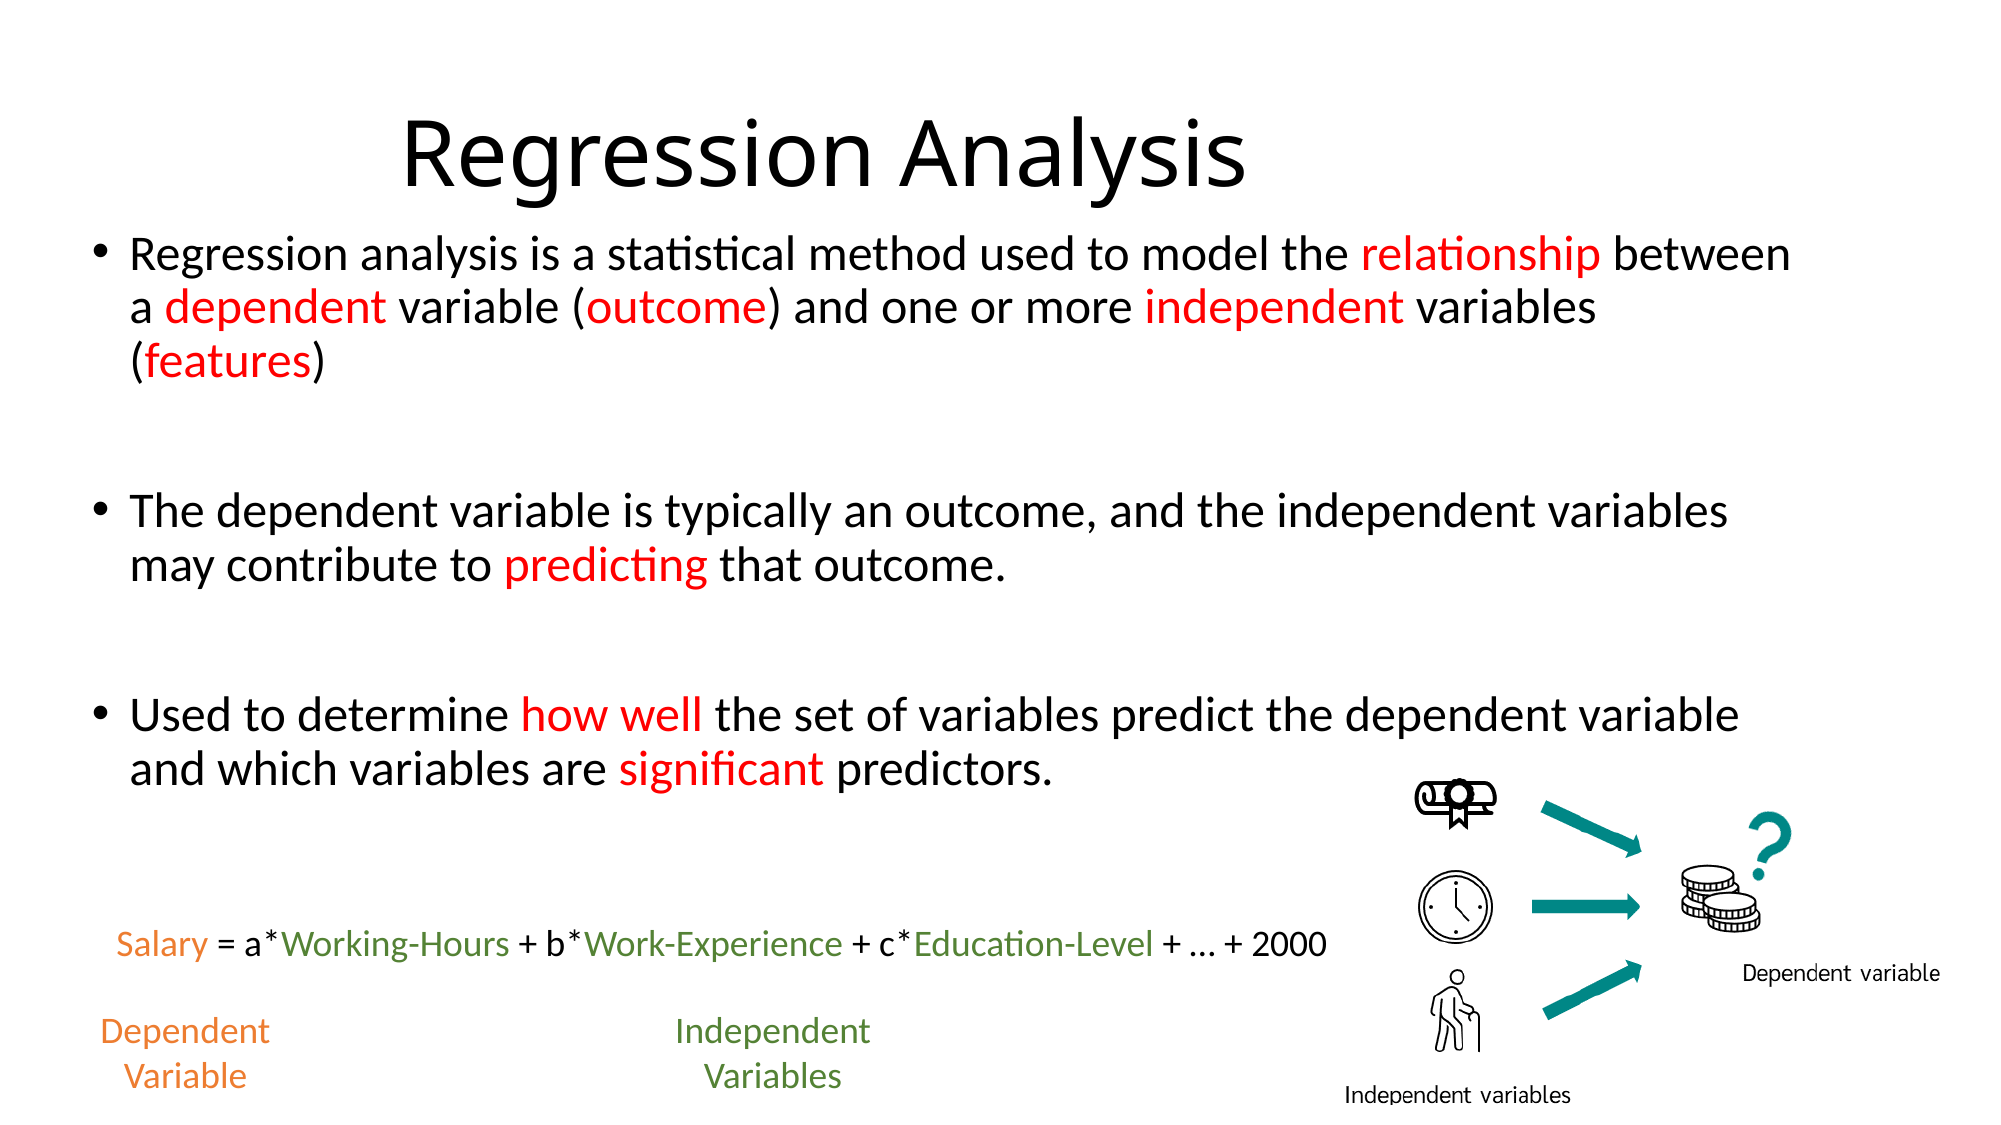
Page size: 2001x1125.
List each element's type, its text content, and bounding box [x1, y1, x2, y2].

title Regression Analysis [384, 95, 1453, 219]
text_box Independent Variables [614, 998, 932, 1104]
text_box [1345, 778, 1993, 1105]
text_box Salary = a*Working-Hours + b*Work-Experience + c*Education-Level + … + 2000 [101, 911, 1345, 972]
text_box Dependent Variable [76, 998, 295, 1104]
list Regression analysis is a statistical method used to model the relationship between a dependent variable (outcome) and one or more independent variables (features) The dependent variable is typically an outcome, and the independent variables may contribute to predicting that outcome. Used to determine how well the set of variables predict the dependent variable and which variables are significant predictors. [76, 219, 1807, 1006]
